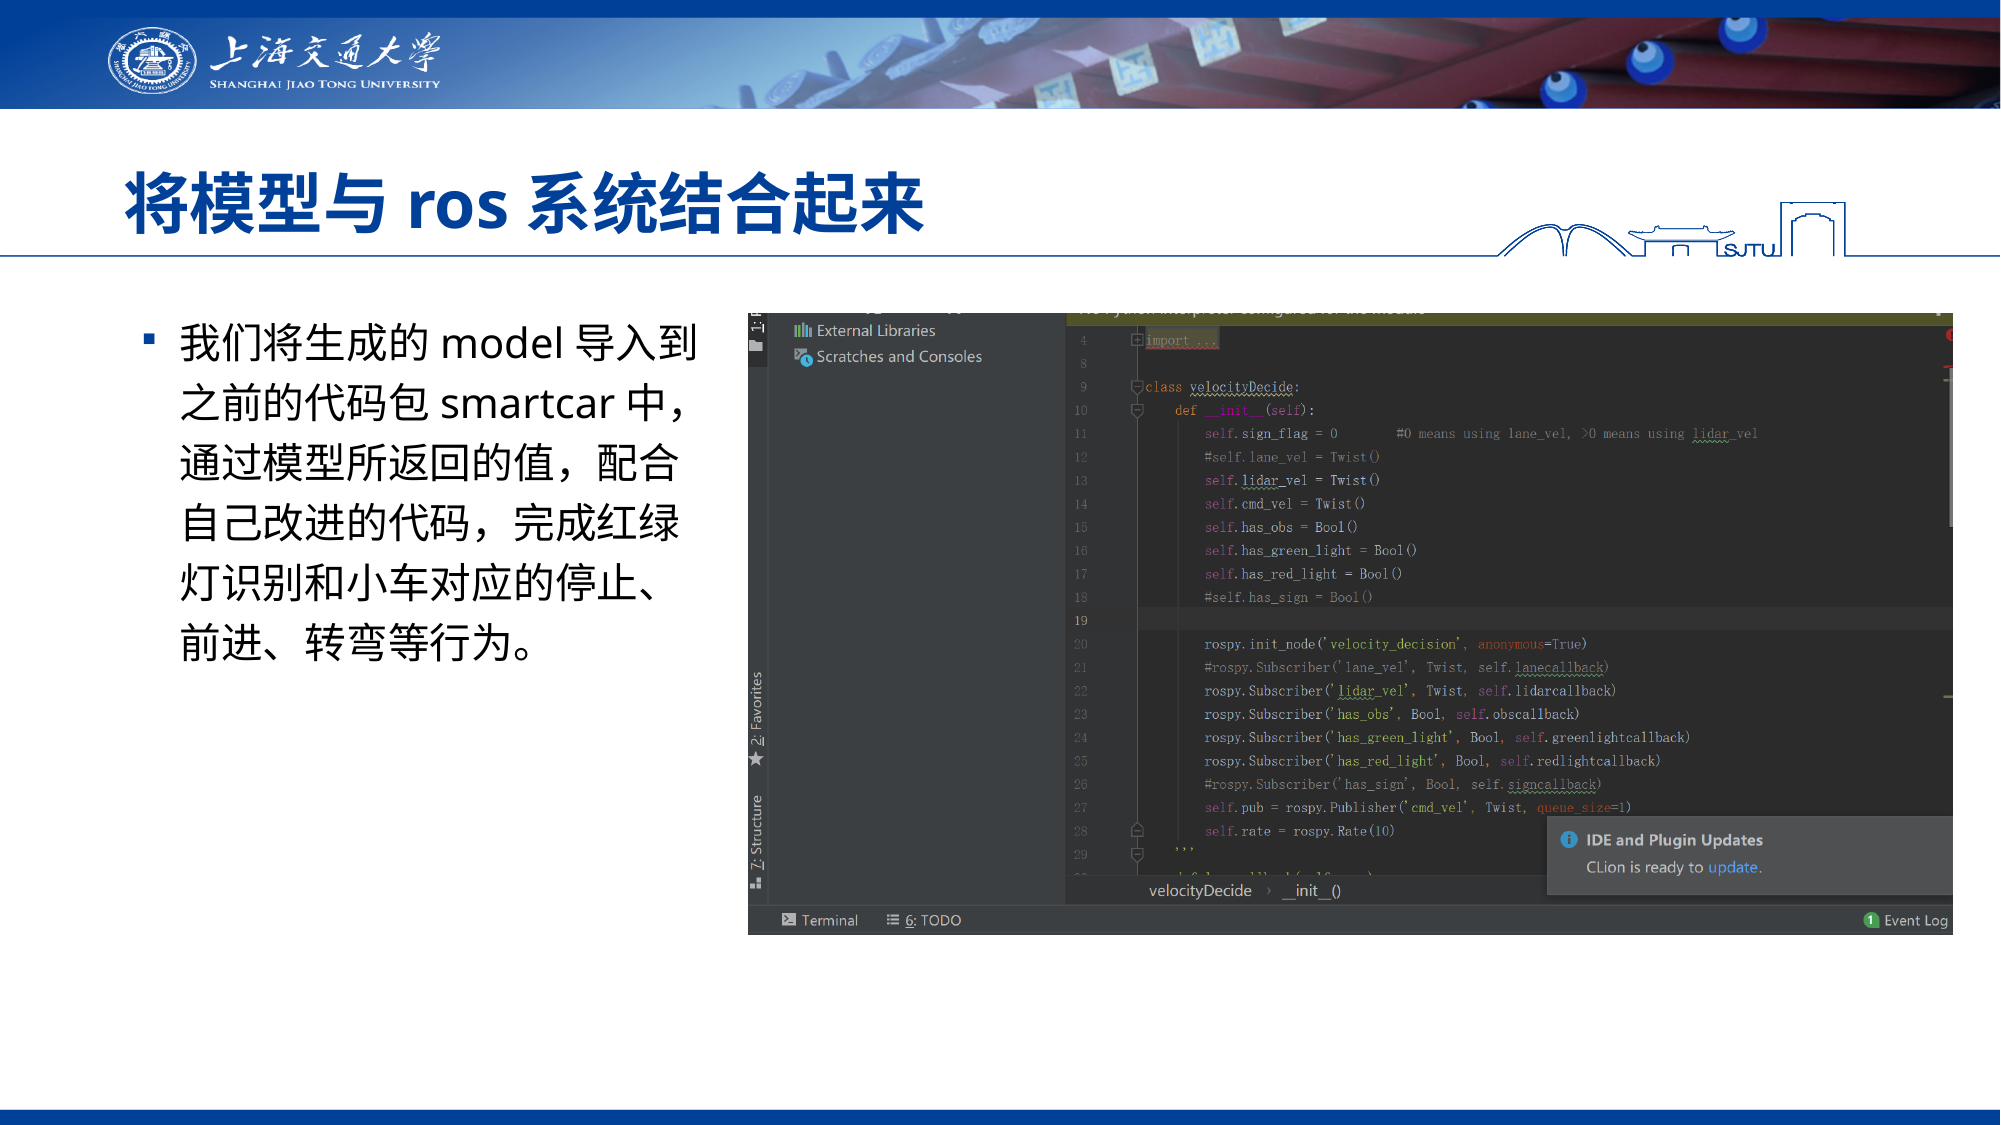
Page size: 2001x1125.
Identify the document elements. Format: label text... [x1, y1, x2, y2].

picture [748, 313, 1953, 935]
picture [0, 0, 2001, 109]
title 将模型与ros系统结合起来 [108, 159, 1940, 254]
list 我们将生成的model导入到之前的代码包smartcar中，通过模型所返回的值，配合自己改进的代码，完成红绿灯识别和小车对应的停止、前进、转弯等行为。 [126, 299, 723, 1108]
